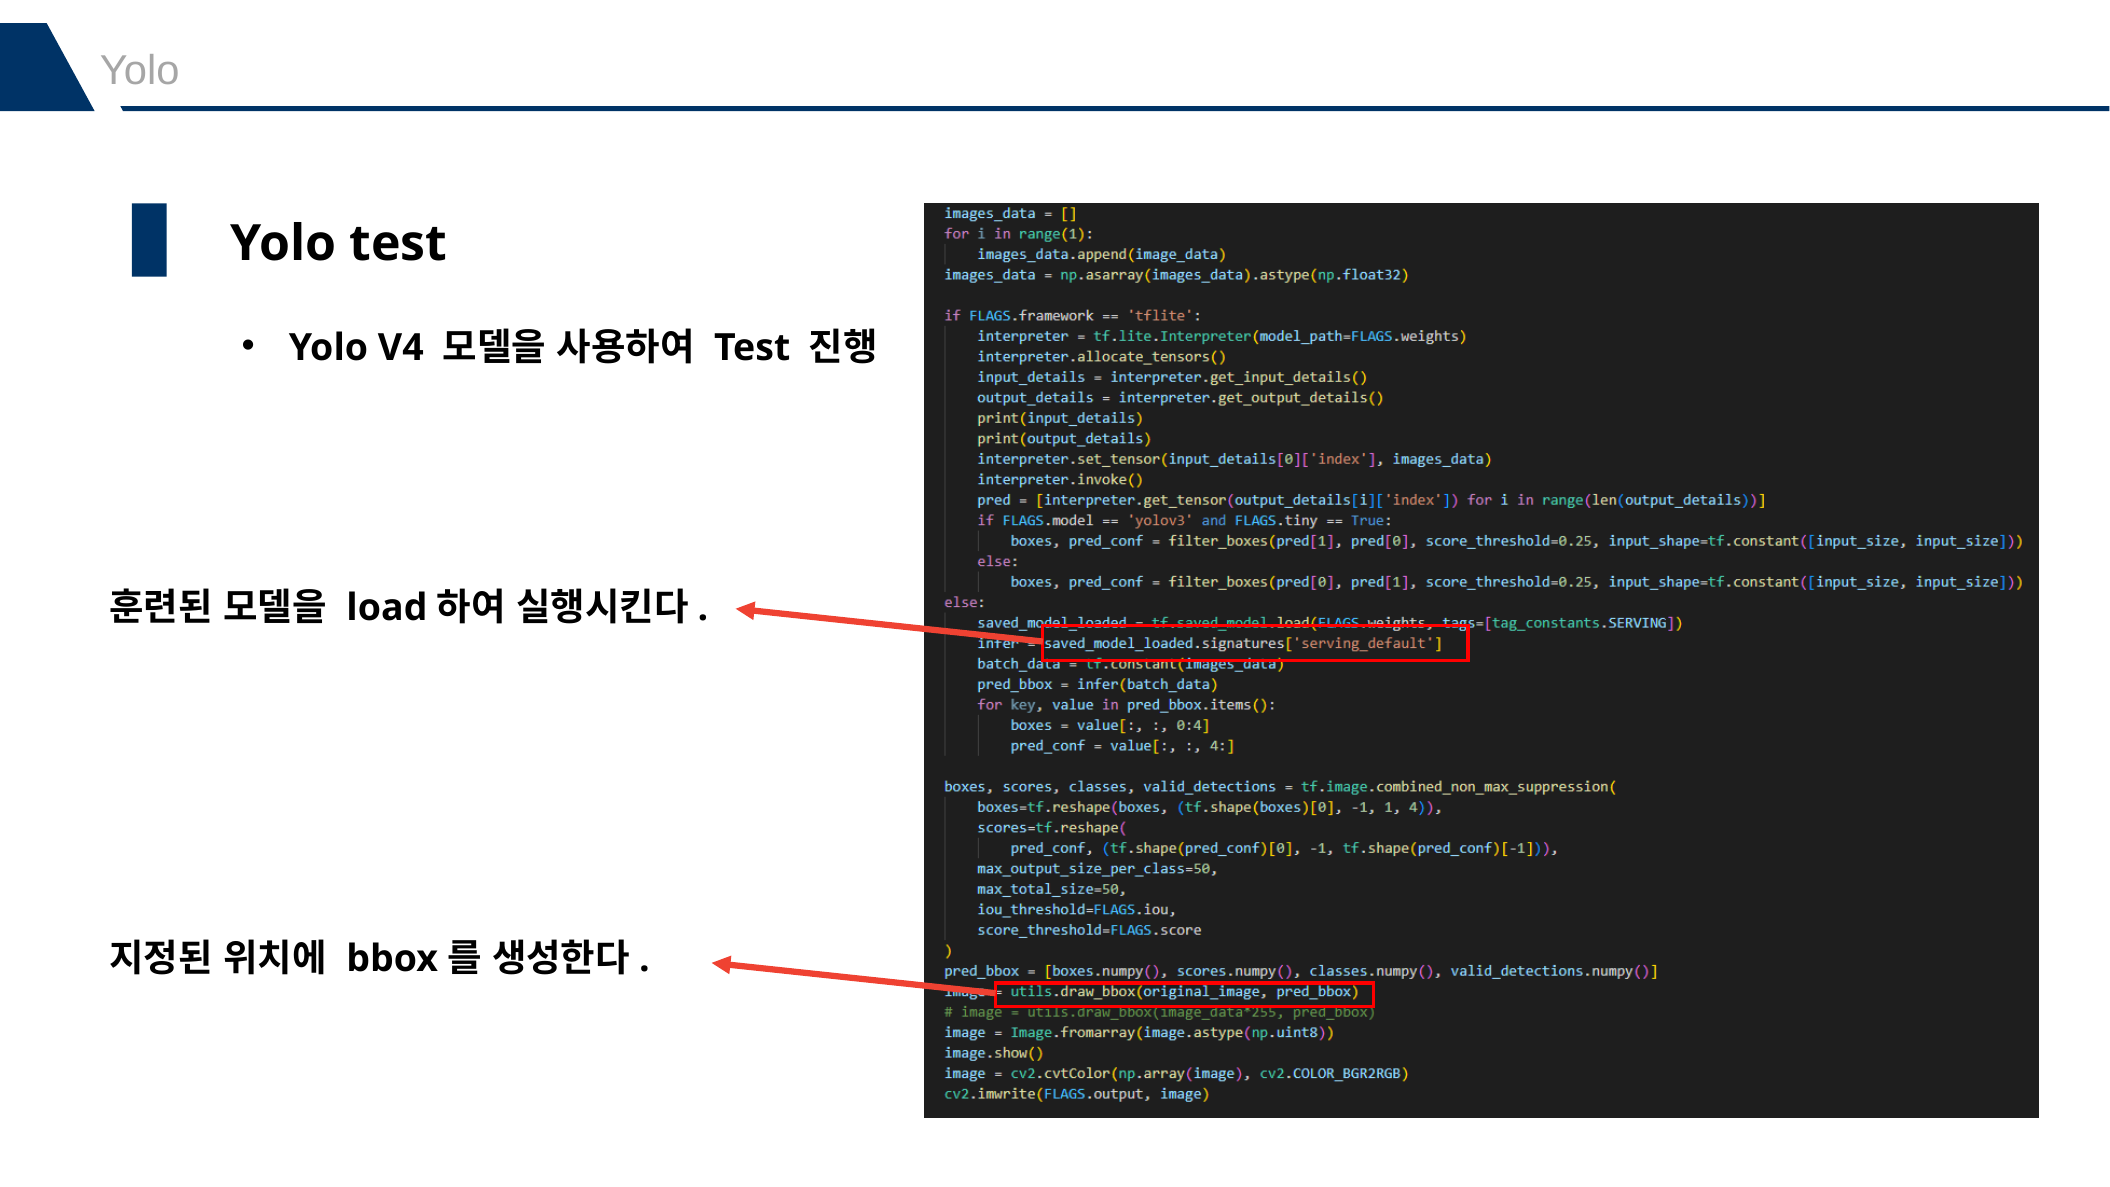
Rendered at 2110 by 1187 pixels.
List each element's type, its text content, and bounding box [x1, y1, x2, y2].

text_box 지정된 위치에 bbox를 생성한다. [94, 926, 794, 987]
text_box Yolo [99, 42, 603, 93]
text_box [131, 202, 168, 278]
text_box 훈련된 모델을 load하여 실행시킨다. [94, 575, 794, 636]
picture [924, 203, 2039, 1118]
text_box Yolo test [215, 203, 924, 279]
text_box Yolo V4 모델을 사용하여 Test 진행 [239, 297, 924, 368]
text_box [735, 608, 1043, 642]
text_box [711, 962, 996, 994]
text_box [0, 22, 97, 113]
text_box [118, 104, 2110, 113]
